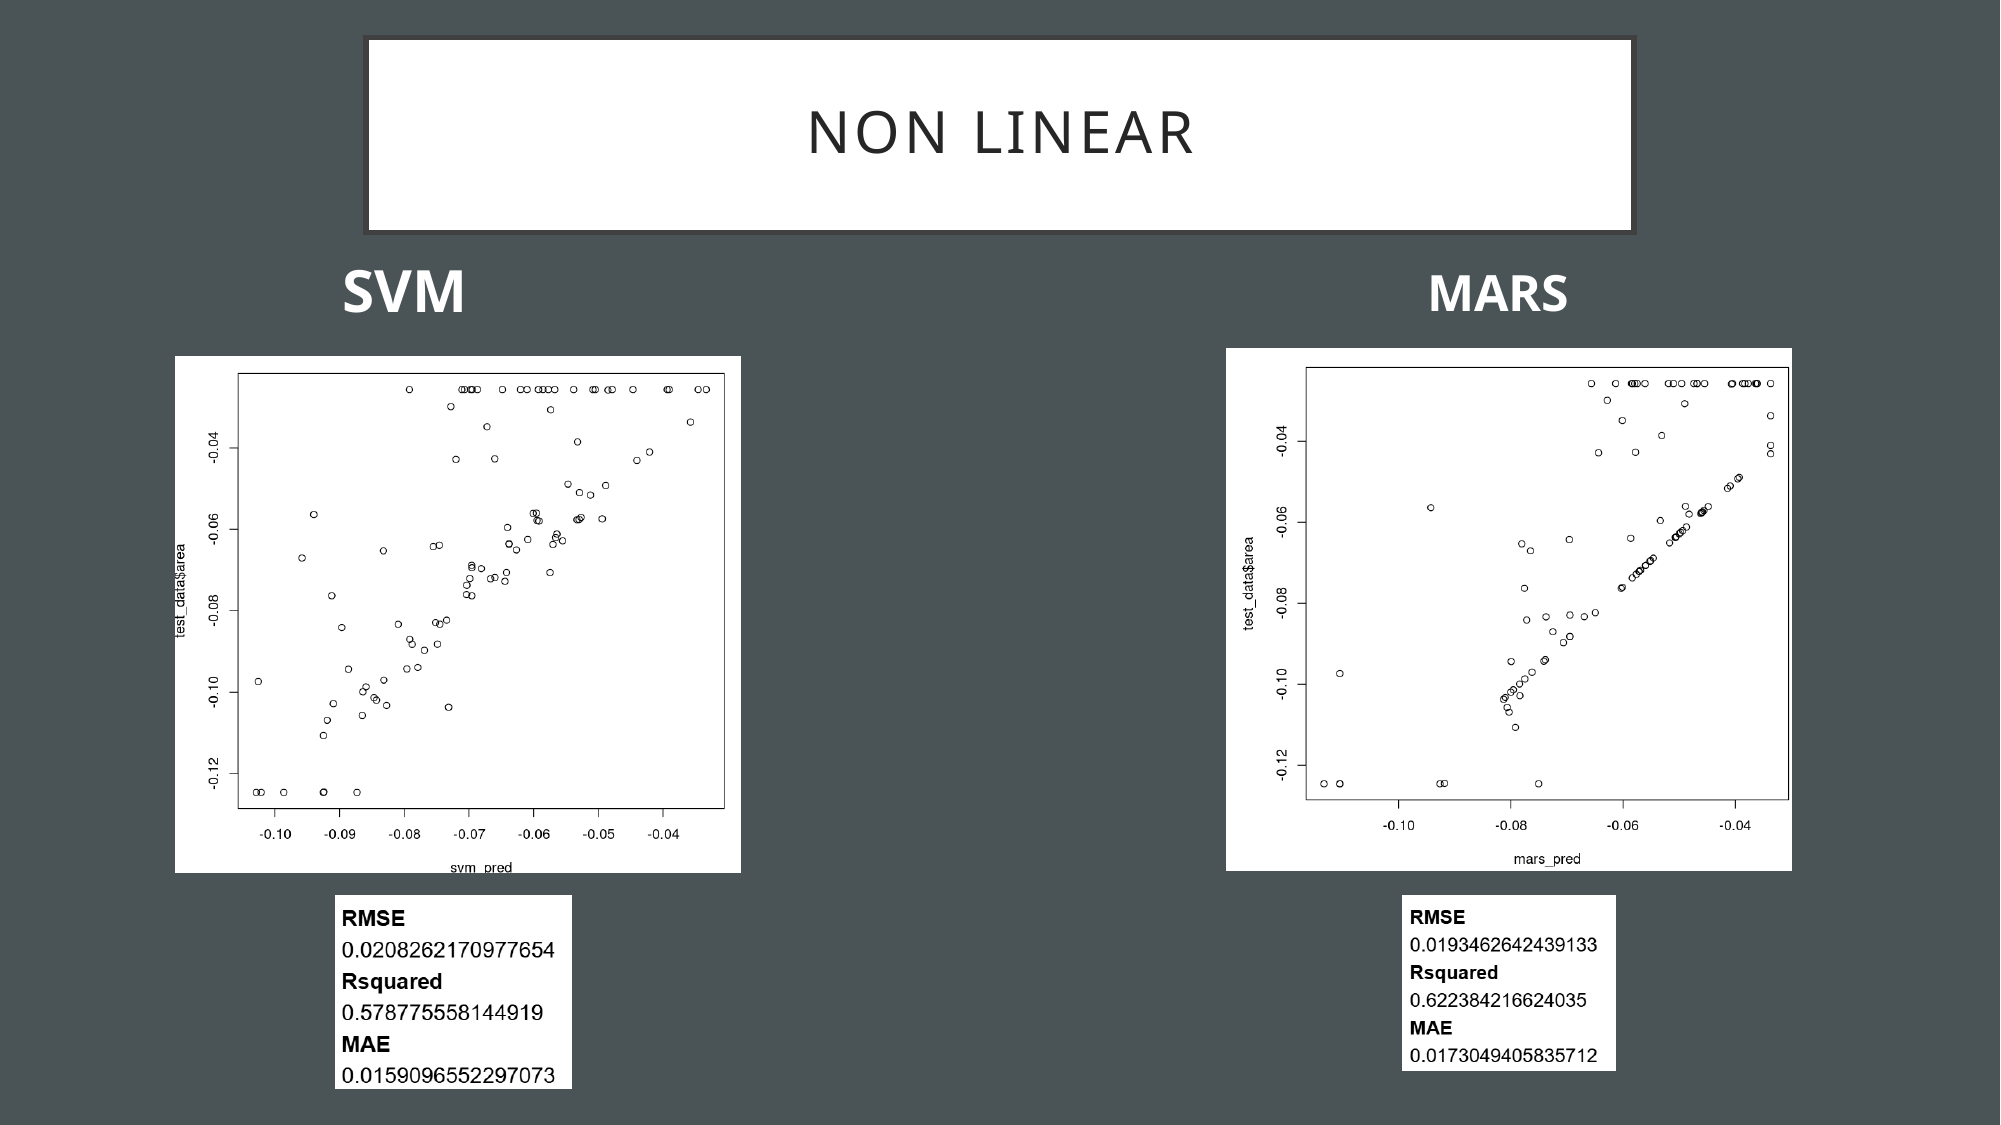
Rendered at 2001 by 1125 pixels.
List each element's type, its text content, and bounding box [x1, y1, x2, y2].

title Non linear [363, 35, 1637, 235]
picture [335, 895, 572, 1089]
picture [175, 356, 741, 873]
picture [1226, 348, 1792, 871]
picture [1402, 895, 1616, 1071]
text_box MARS [1412, 254, 2000, 330]
text_box SVM [328, 246, 533, 332]
